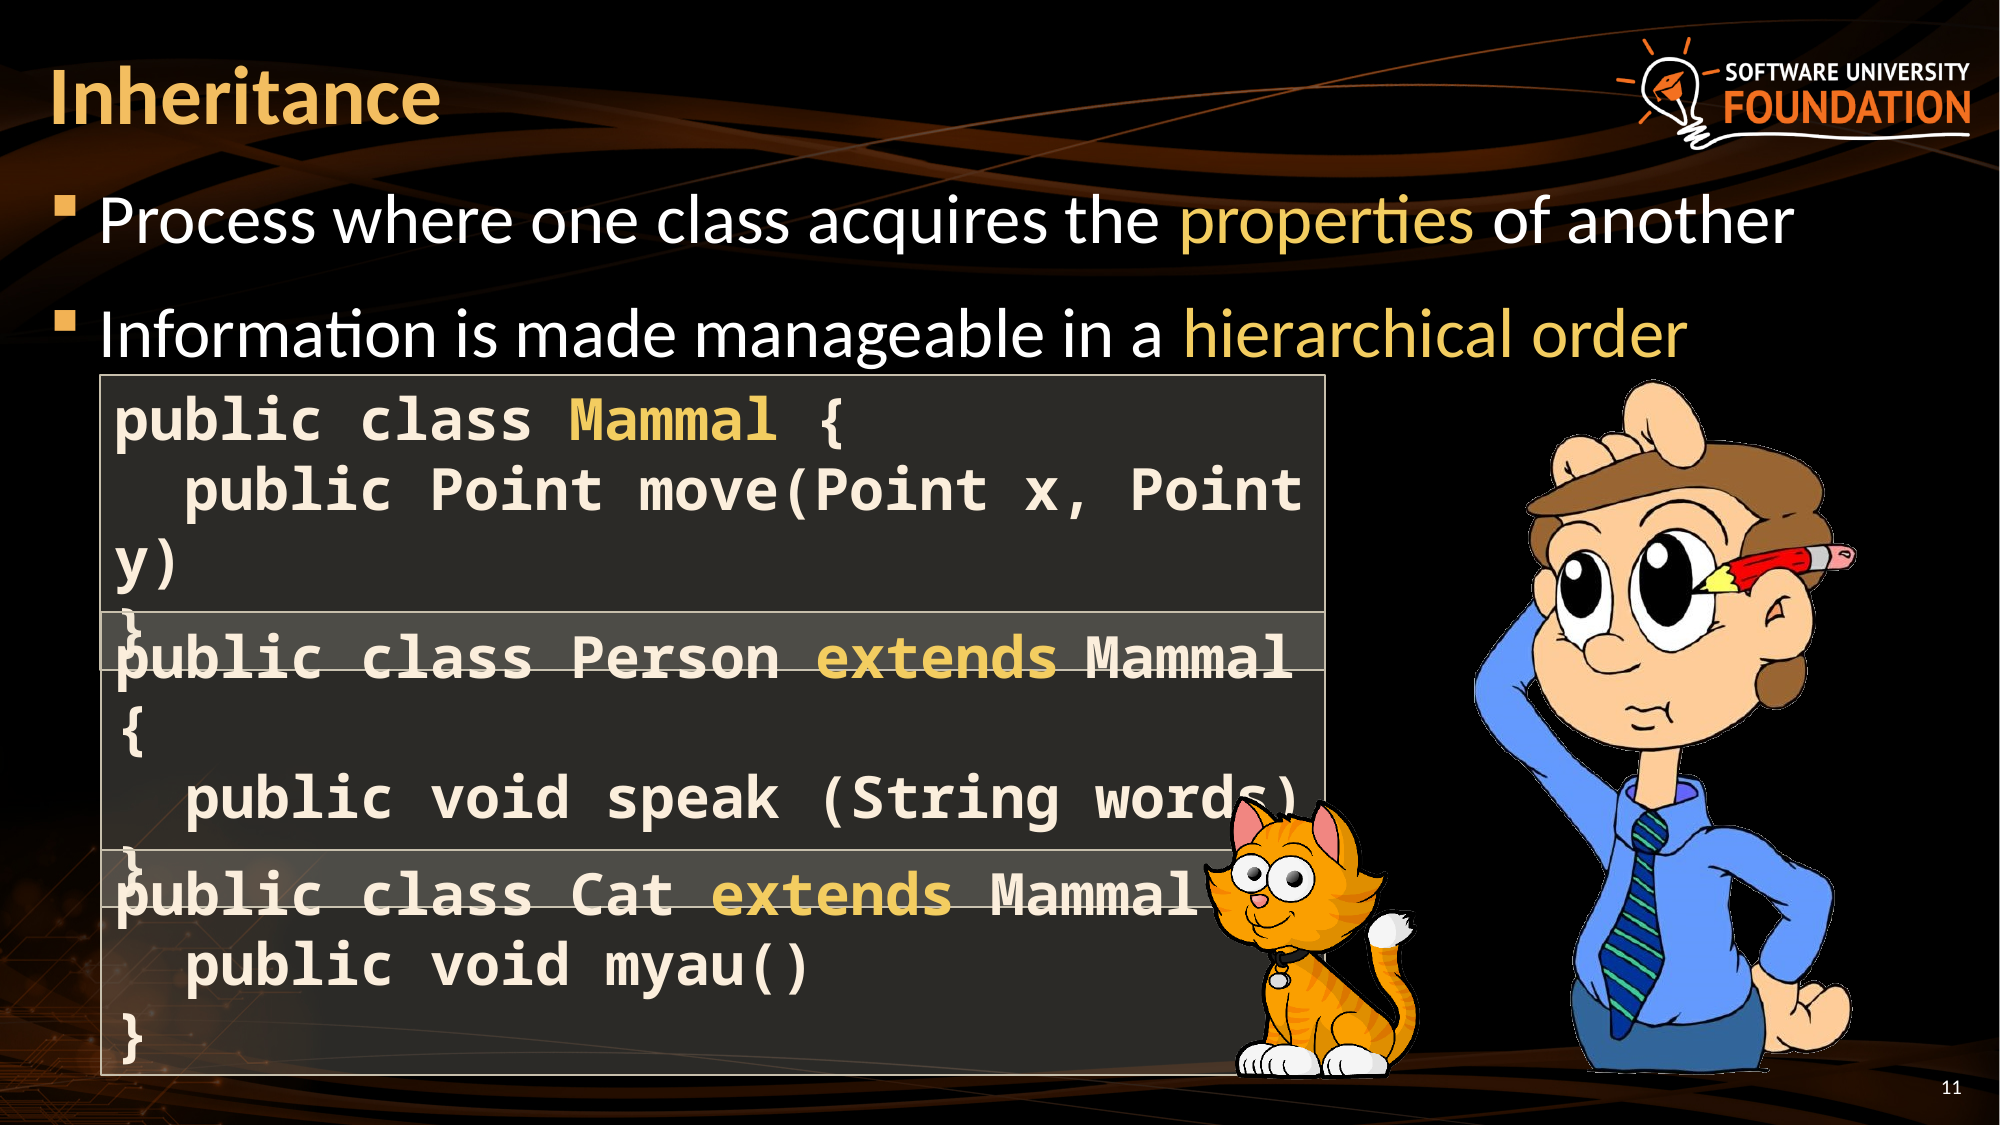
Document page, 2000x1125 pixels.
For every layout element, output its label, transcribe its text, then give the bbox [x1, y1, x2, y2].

text_box public class Cat extends Mammal { public void myau() } [100, 849, 1123, 1075]
list Process where one class acquires the properties of another Information is made manageable in a hierarchical order [31, 162, 1968, 1077]
text_box public class Mammal { public Point move(Point x, Point y) } [99, 374, 1325, 670]
title Inheritance [30, 6, 1602, 189]
text_box public class Person extends Mammal { public void speak (String words) } [100, 612, 1325, 849]
picture [0, 0, 2000, 1125]
slide_number 11 [1897, 1077, 1968, 1103]
